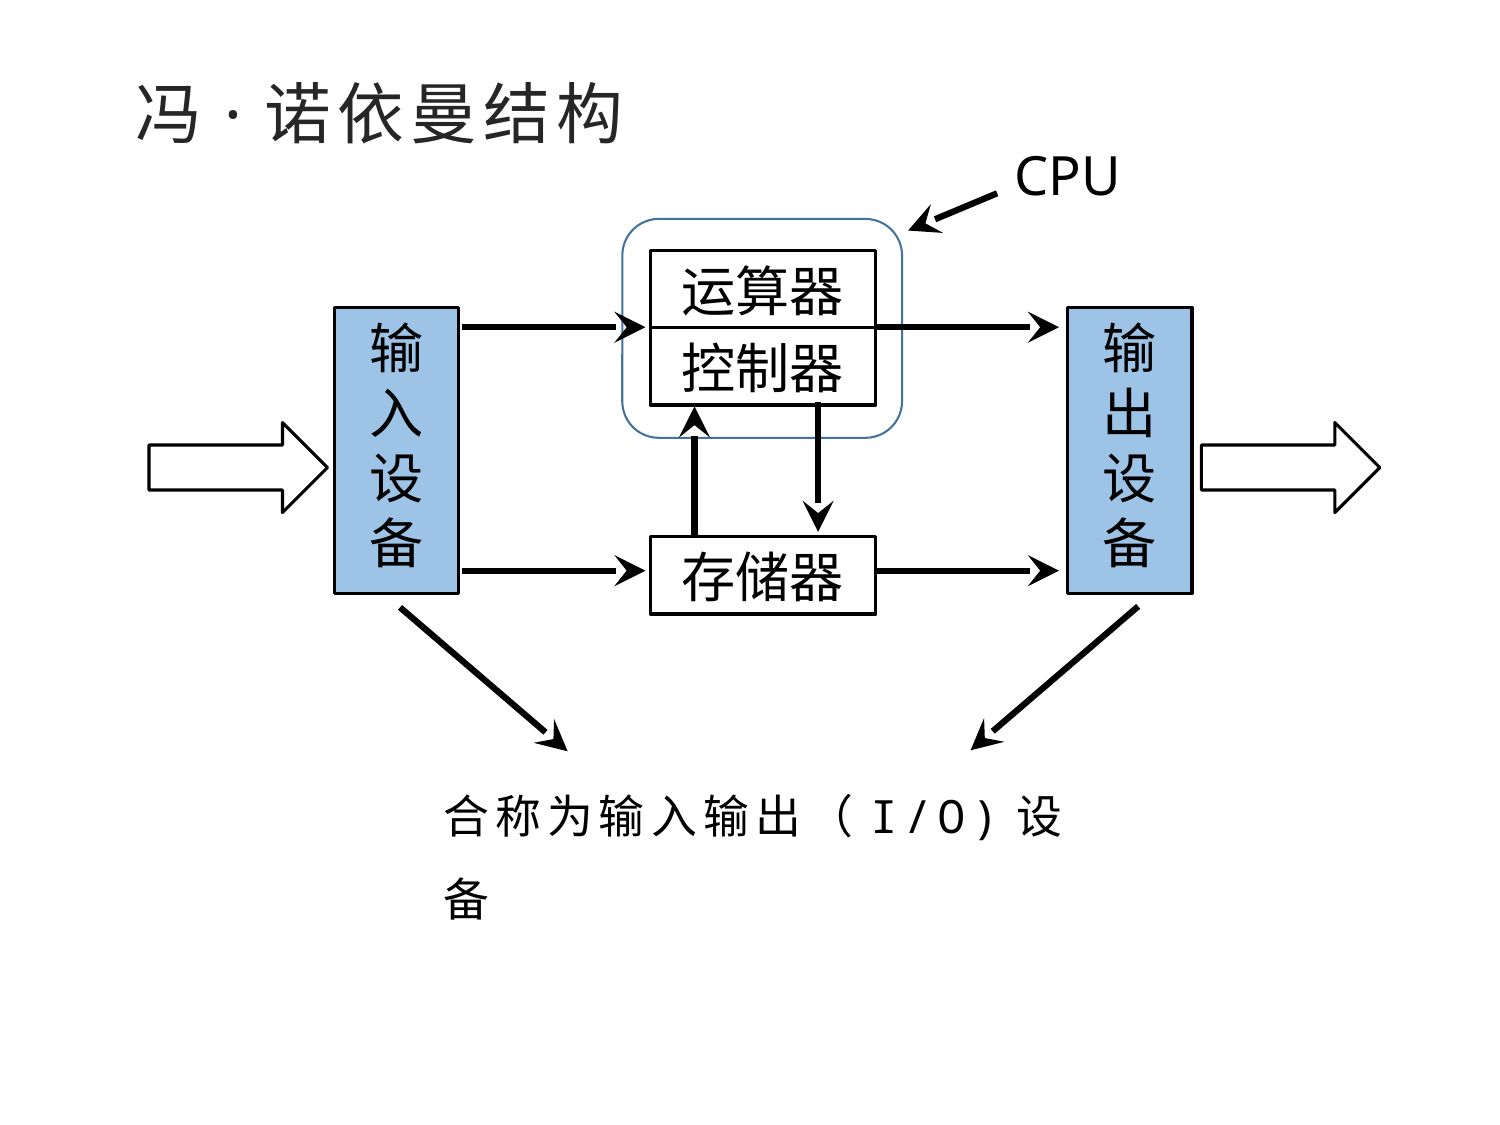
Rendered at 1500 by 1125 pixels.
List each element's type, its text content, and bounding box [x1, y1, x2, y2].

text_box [908, 193, 998, 231]
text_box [970, 606, 1139, 751]
text_box [621, 217, 903, 250]
text_box CPU [999, 133, 1136, 214]
text_box 合称为输入输出（I/O)设备 [428, 753, 1101, 933]
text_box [400, 607, 568, 752]
text_box 冯·诺依曼结构 [120, 64, 1409, 160]
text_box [148, 250, 1380, 614]
